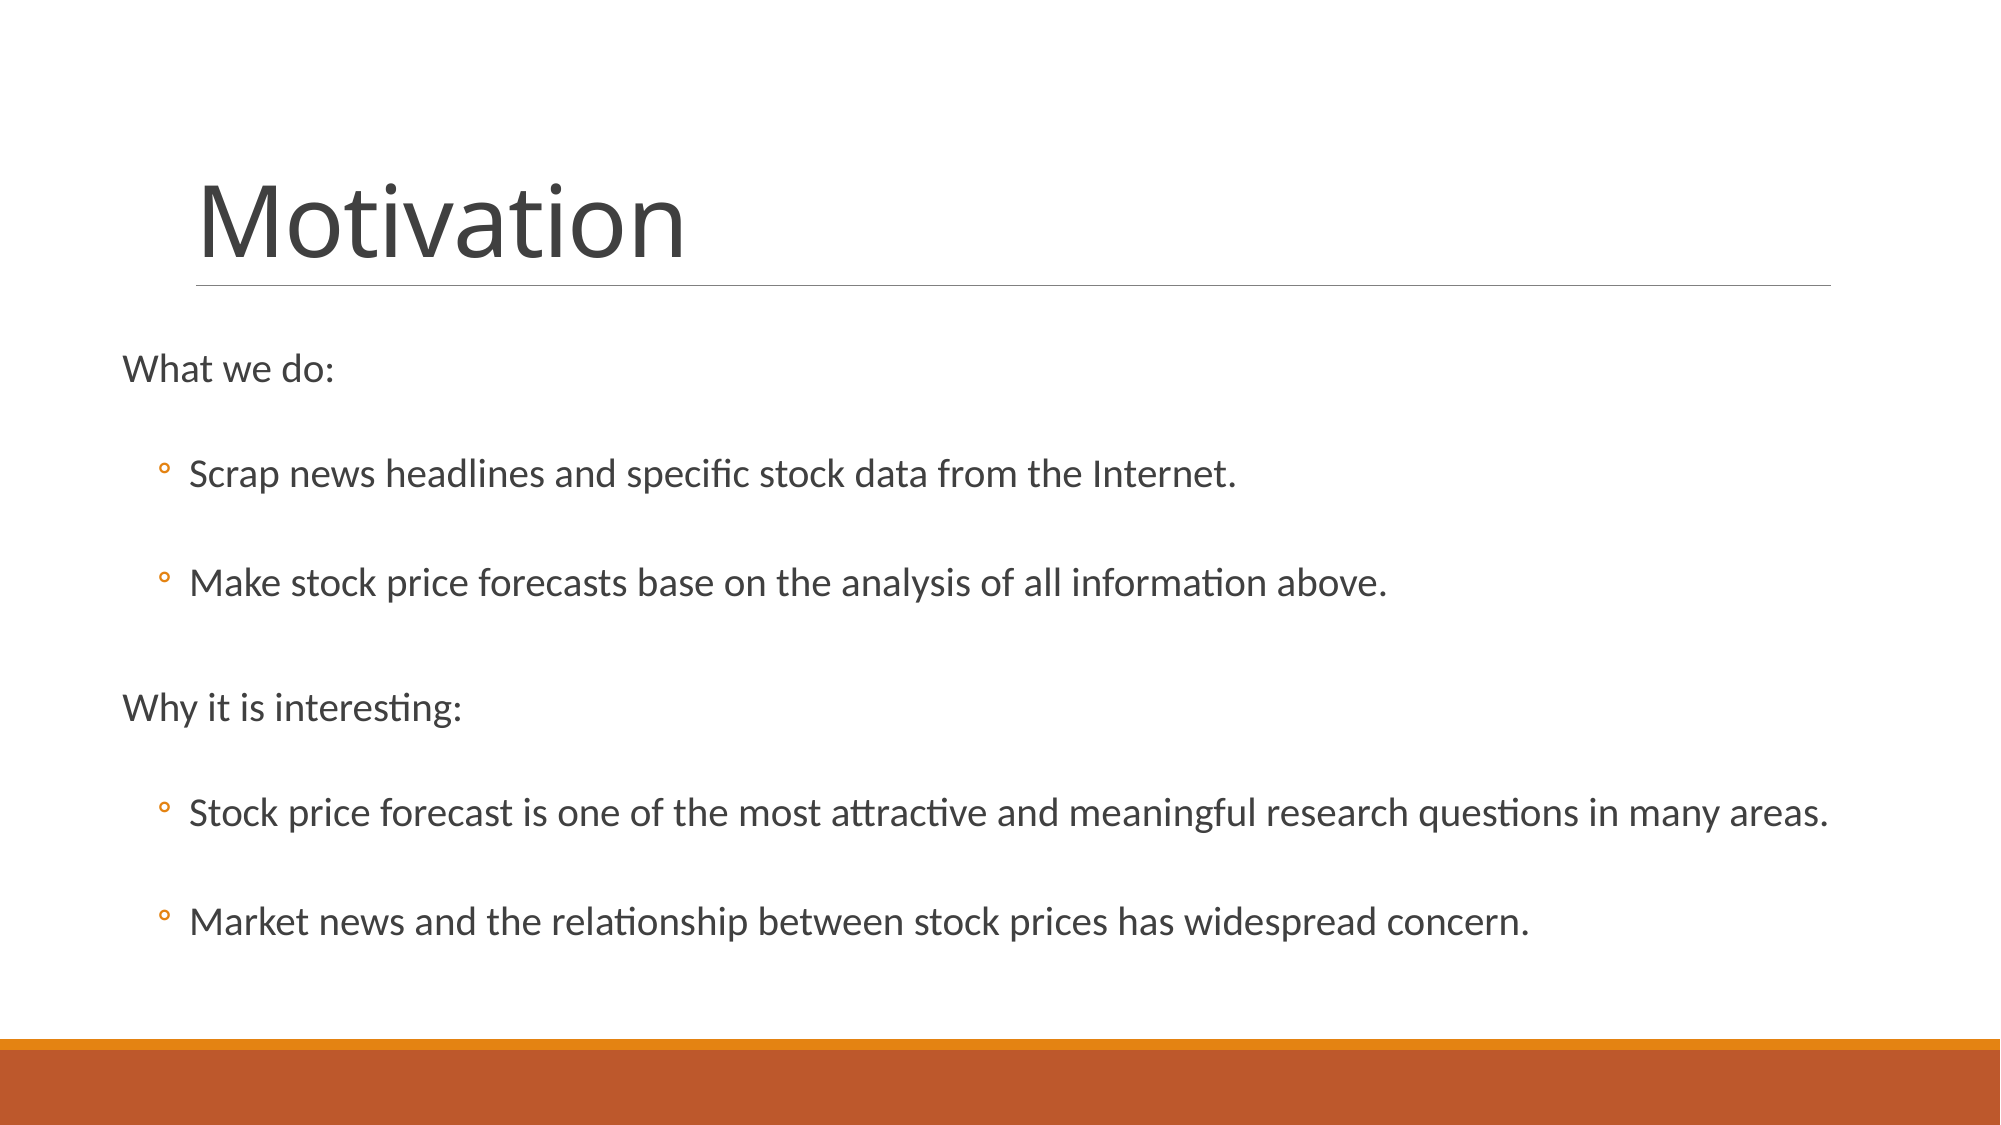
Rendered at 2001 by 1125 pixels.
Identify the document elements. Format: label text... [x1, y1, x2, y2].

list What we do: Scrap news headlines and specific stock data from the Internet. Make stock price forecasts base on the analysis of all information above. Why it is interesting: Stock price forecast is one of the most attractive and meaningful research questions in many areas. Market news and the relationship between stock prices has widespread concern. [122, 285, 1848, 1036]
title Motivation [180, 47, 1830, 285]
